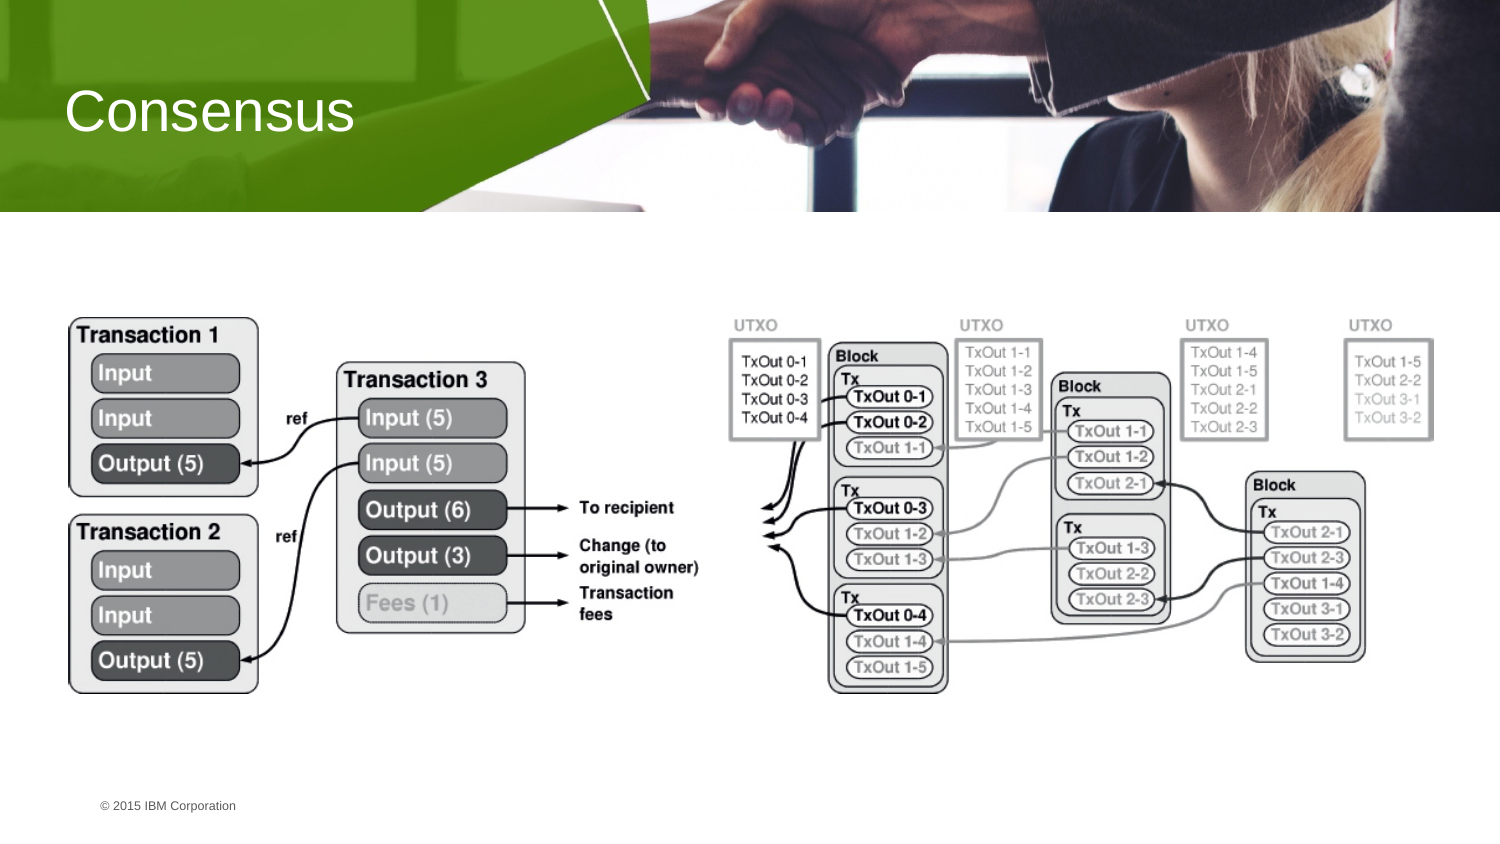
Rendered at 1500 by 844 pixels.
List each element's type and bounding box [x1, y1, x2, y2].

picture [68, 316, 699, 694]
picture [0, 0, 1500, 213]
picture [727, 316, 1434, 694]
